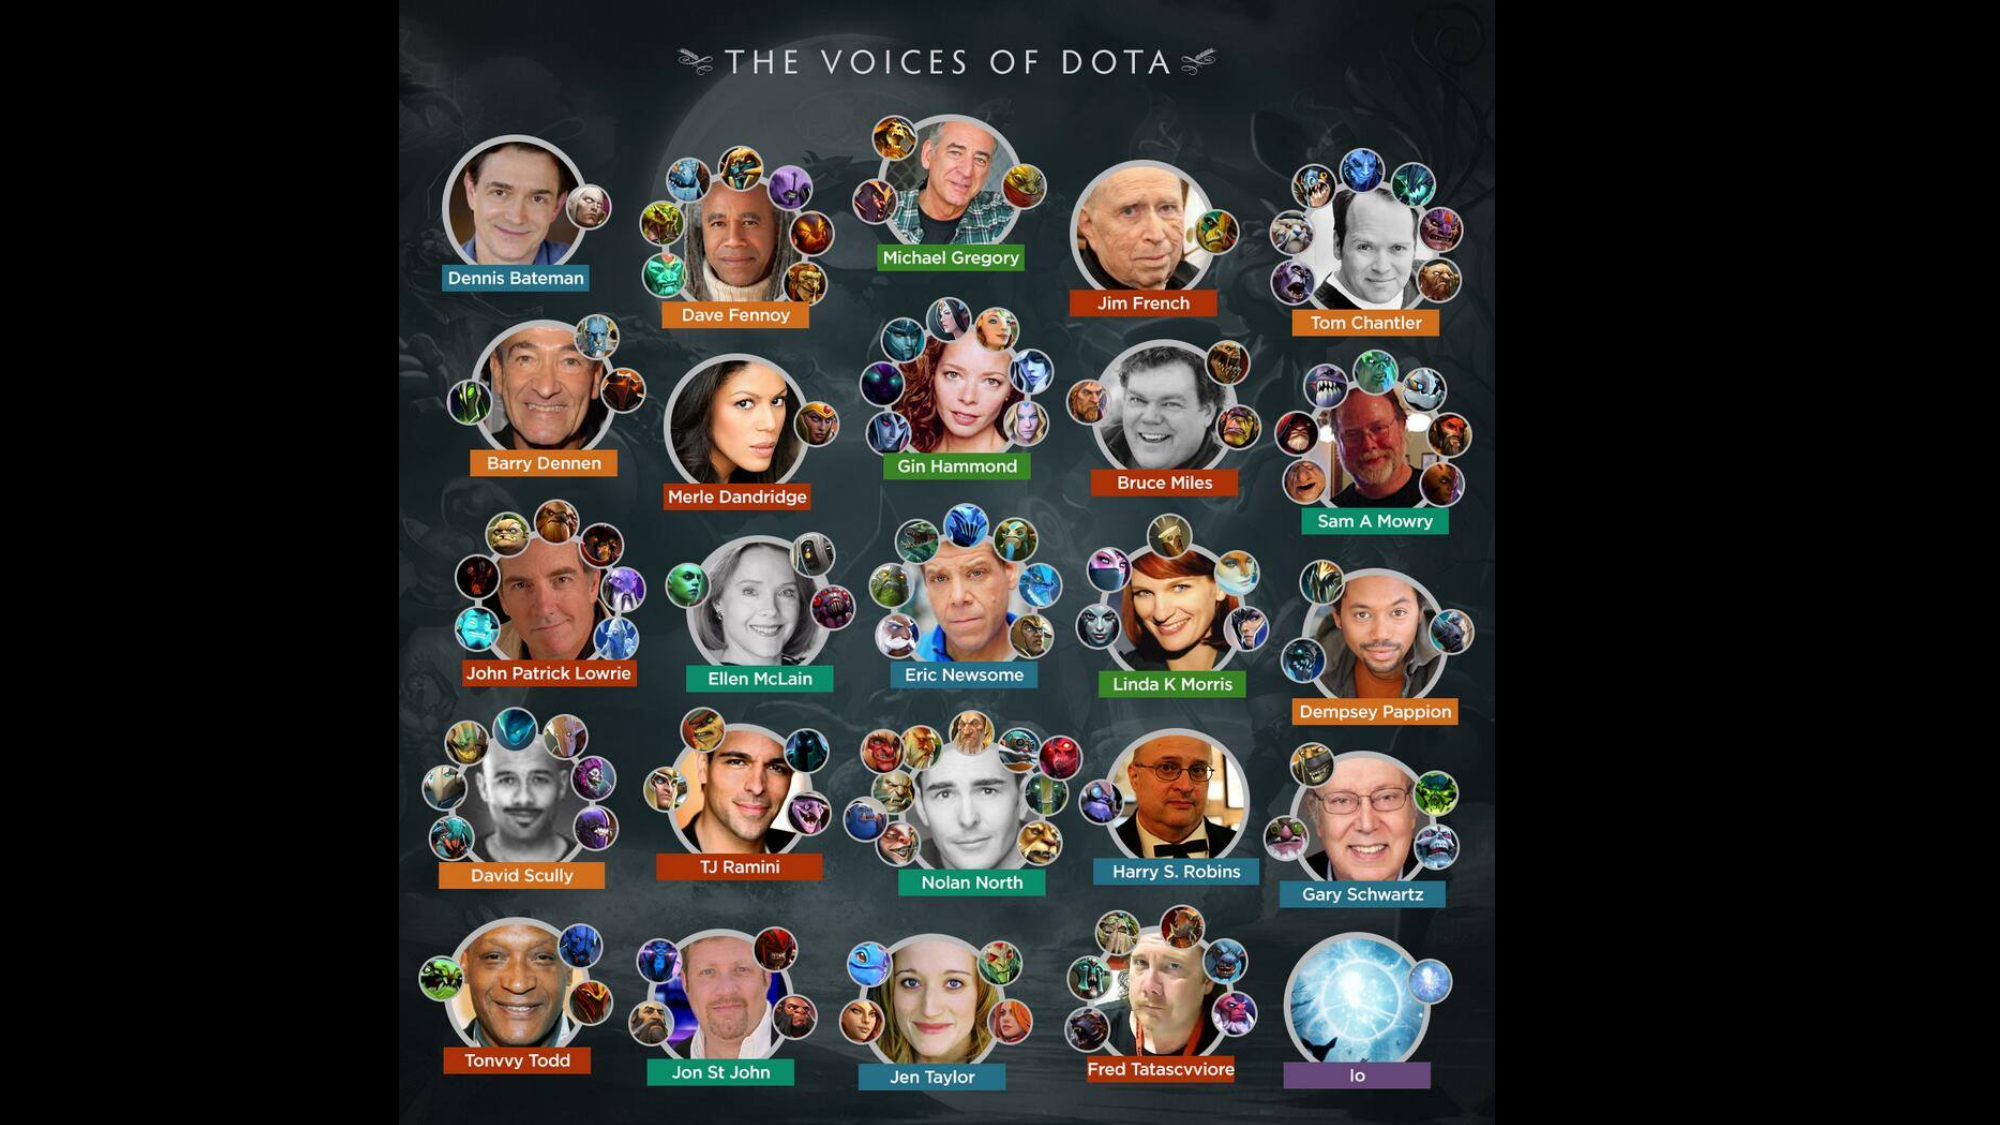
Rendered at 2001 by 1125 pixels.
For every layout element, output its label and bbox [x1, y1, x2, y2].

picture [399, 0, 1495, 1125]
